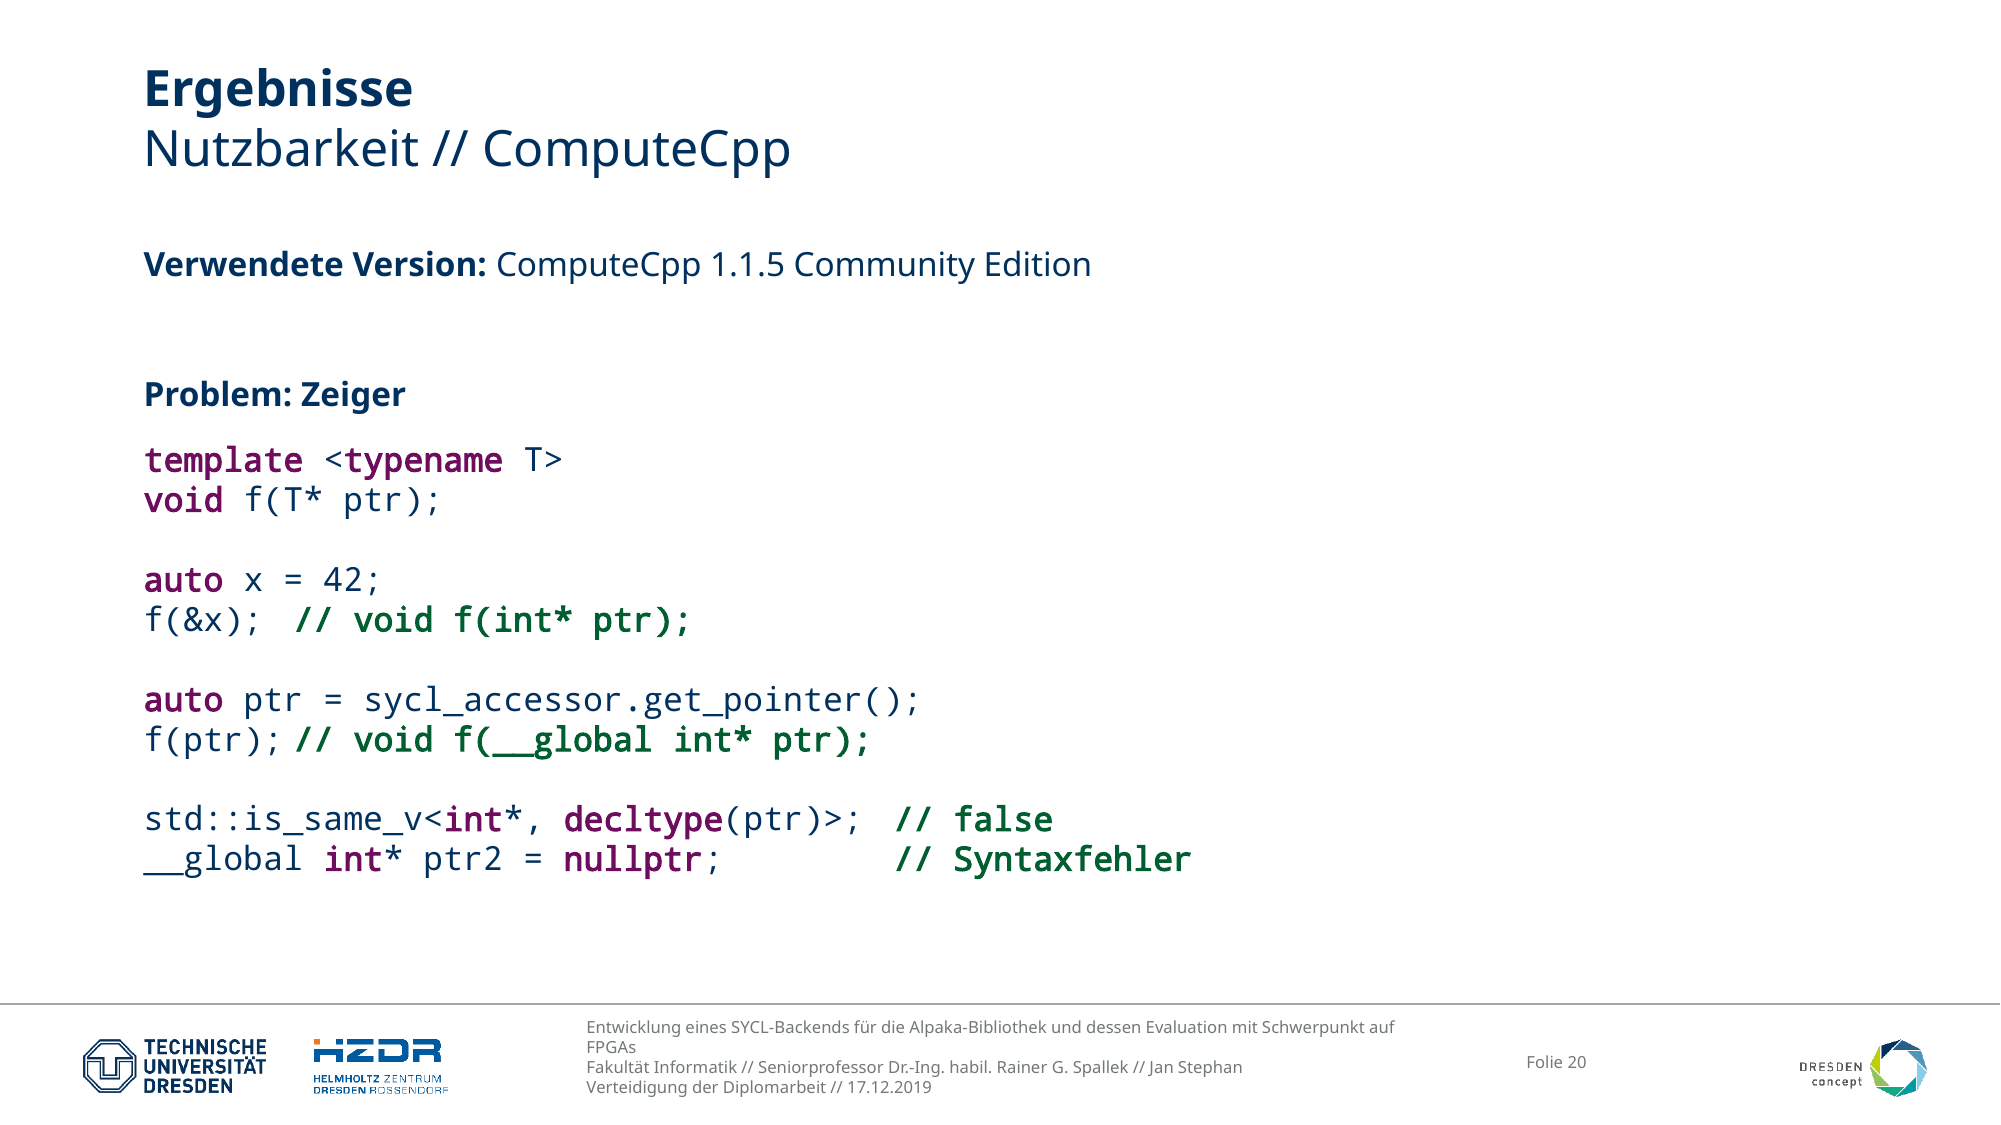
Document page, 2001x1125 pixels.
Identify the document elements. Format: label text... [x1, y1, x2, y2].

picture [1800, 1039, 1927, 1097]
picture [302, 1027, 459, 1105]
picture [83, 1039, 266, 1093]
title Ergebnisse Nutzbarkeit // ComputeCpp [143, 56, 1880, 169]
list Verwendete Version: ComputeCpp 1.1.5 Community Edition Problem: Zeiger template <typename T> void f(T* ptr); auto x = 42; f(&x); // void f(int* ptr); auto ptr = sycl_accessor.get_pointer(); f(ptr); // void f(__global int* ptr); std::is_same_v<int*, decltype(ptr)>; // false __global int* ptr2 = nullptr; // Syntaxfehler [143, 243, 1880, 957]
